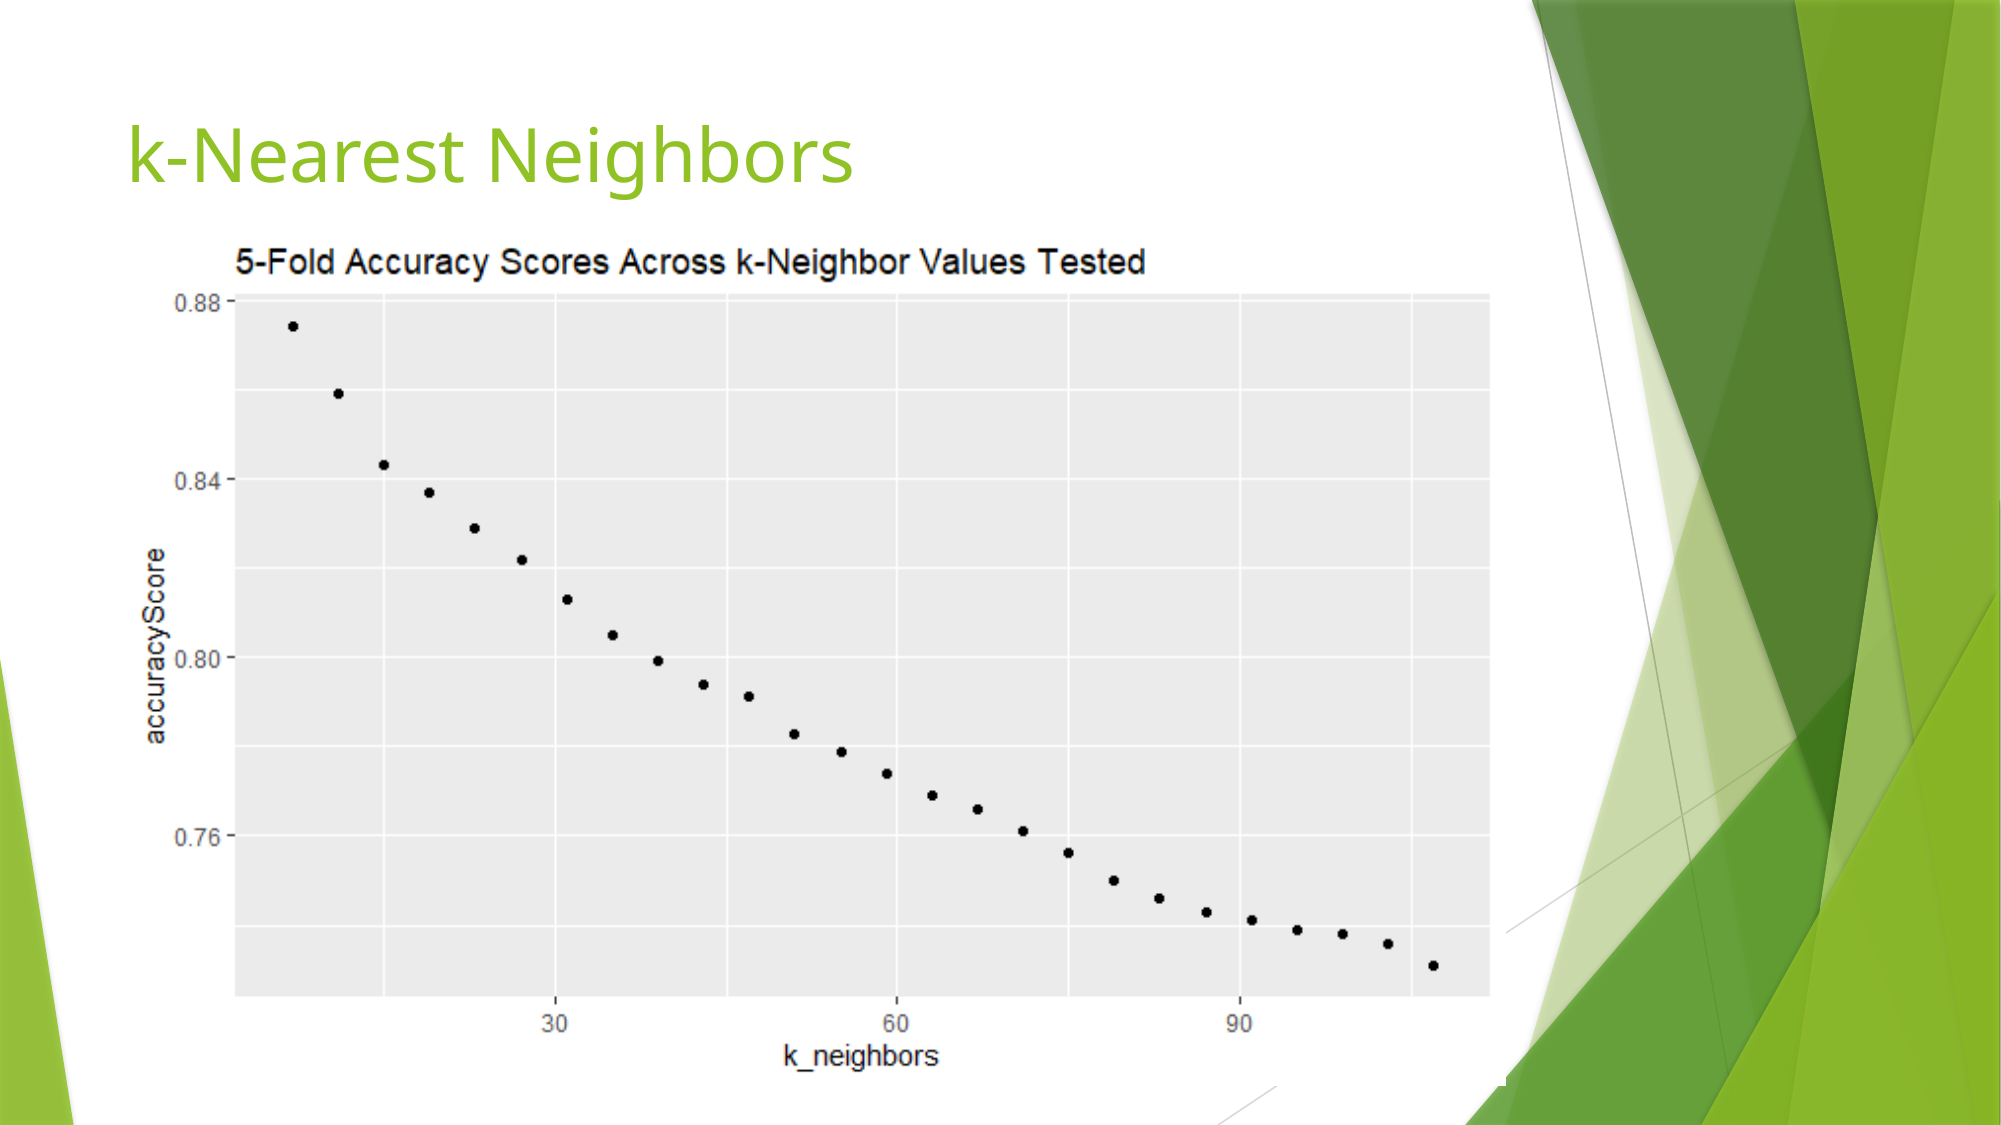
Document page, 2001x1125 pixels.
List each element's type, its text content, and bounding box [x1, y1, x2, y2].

title k-Nearest Neighbors [111, 99, 1522, 317]
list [124, 230, 1506, 1087]
